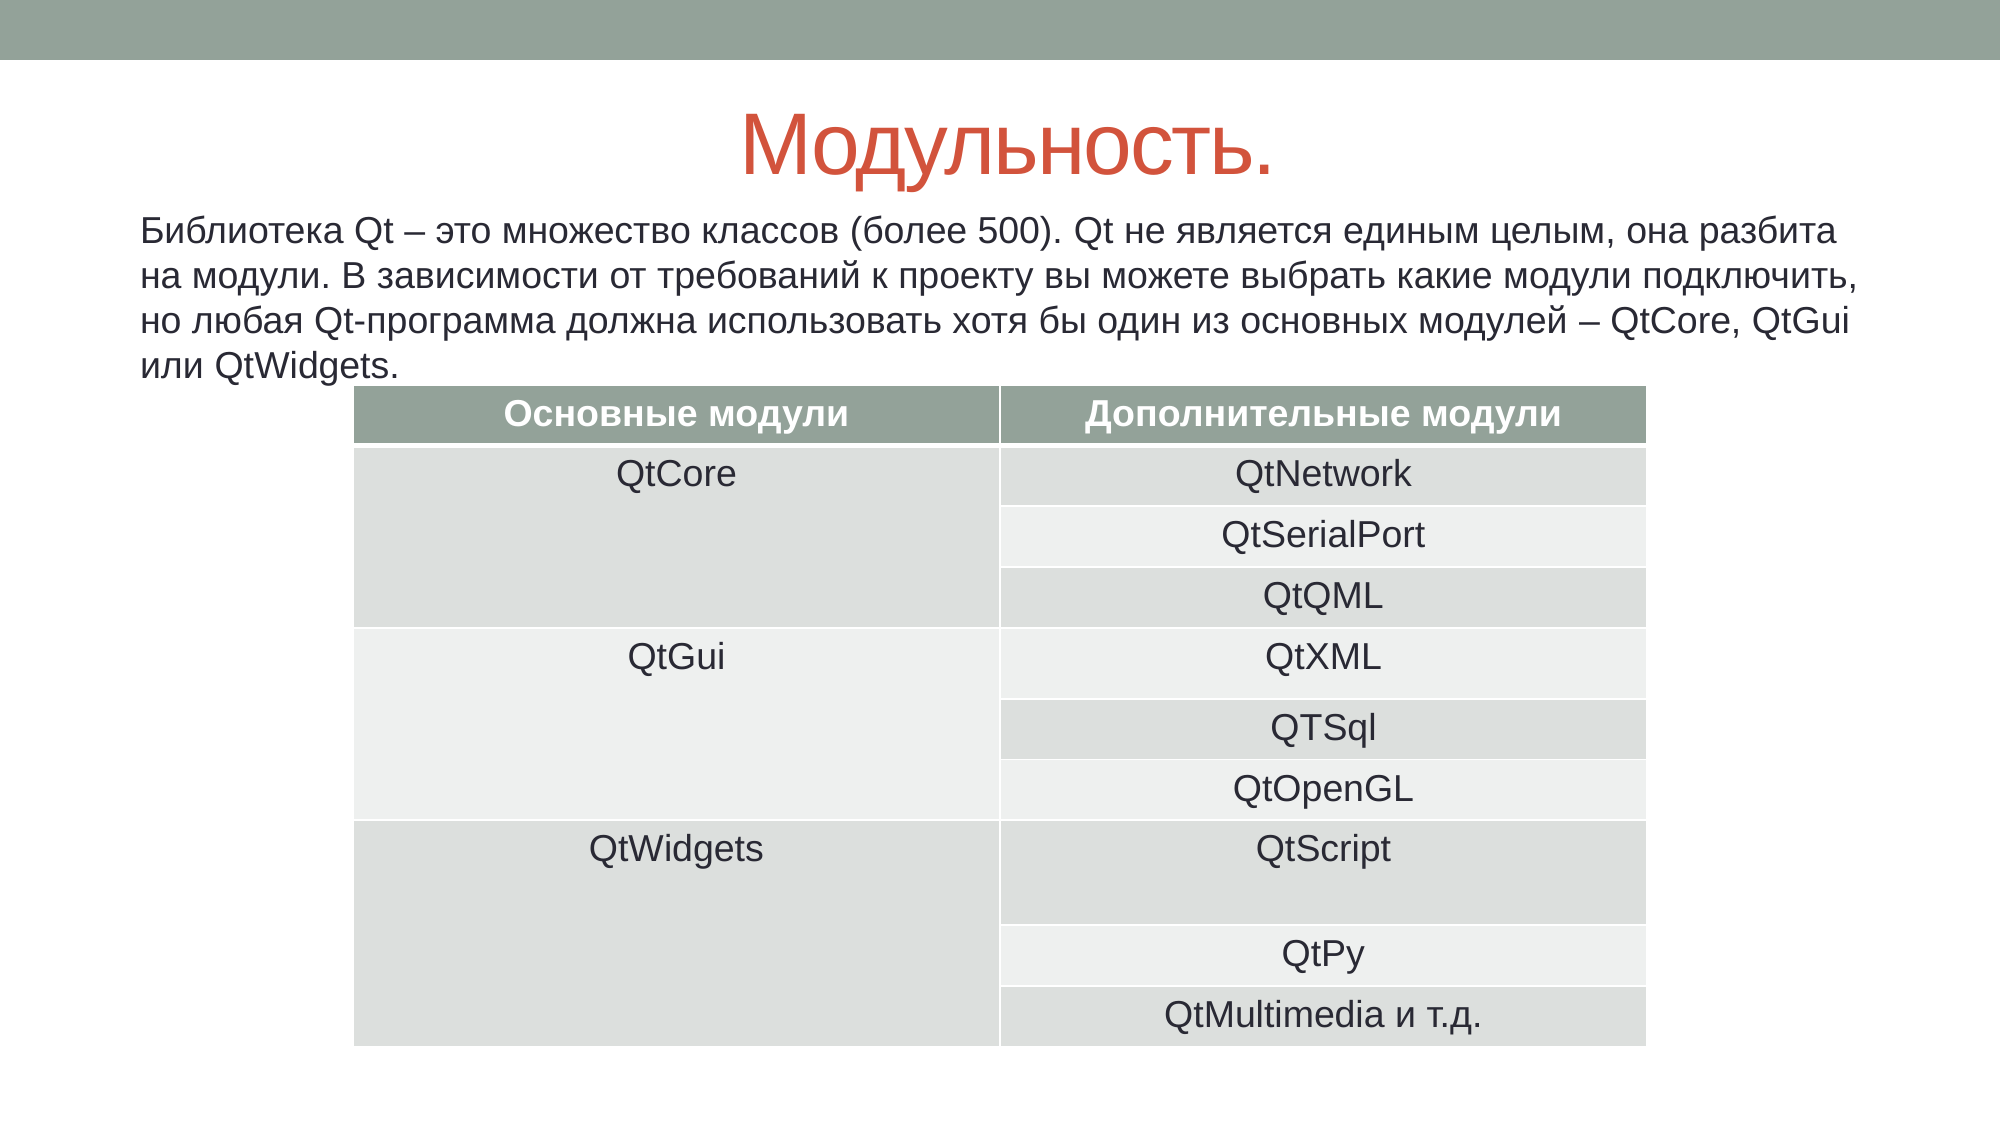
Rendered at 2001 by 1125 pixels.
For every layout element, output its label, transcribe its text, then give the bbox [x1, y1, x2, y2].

table_cell QtGui [354, 629, 999, 819]
title Модульность. [303, 31, 1714, 198]
table_cell QtQML [1001, 568, 1646, 627]
table_cell QtSerialPort [1001, 507, 1646, 566]
text_box Библиотека Qt – это множество классов (более 500). Qt не является единым целым, она разбита на модули. В зависимости от требований к проекту вы можете выбрать какие модули подключить, но любая Qt-программа должна использовать хотя бы один из основных модулей – QtCore, QtGui или QtWidgets. [125, 198, 1892, 394]
table_header Основные модули [354, 394, 999, 443]
table_cell QtXML [1001, 629, 1646, 698]
table_cell QtNetwork [1001, 448, 1646, 505]
table_cell QtOpenGL [1001, 760, 1646, 819]
table_header Дополнительные модули [1001, 394, 1646, 443]
table_cell QtPy [1001, 926, 1646, 985]
table_cell QtMultimedia и т.д. [1001, 987, 1646, 1046]
table_cell QtWidgets [354, 821, 999, 1046]
table_cell QtCore [354, 448, 999, 627]
table_cell QtScript [1001, 821, 1646, 924]
table_cell QTSql [1001, 700, 1646, 759]
